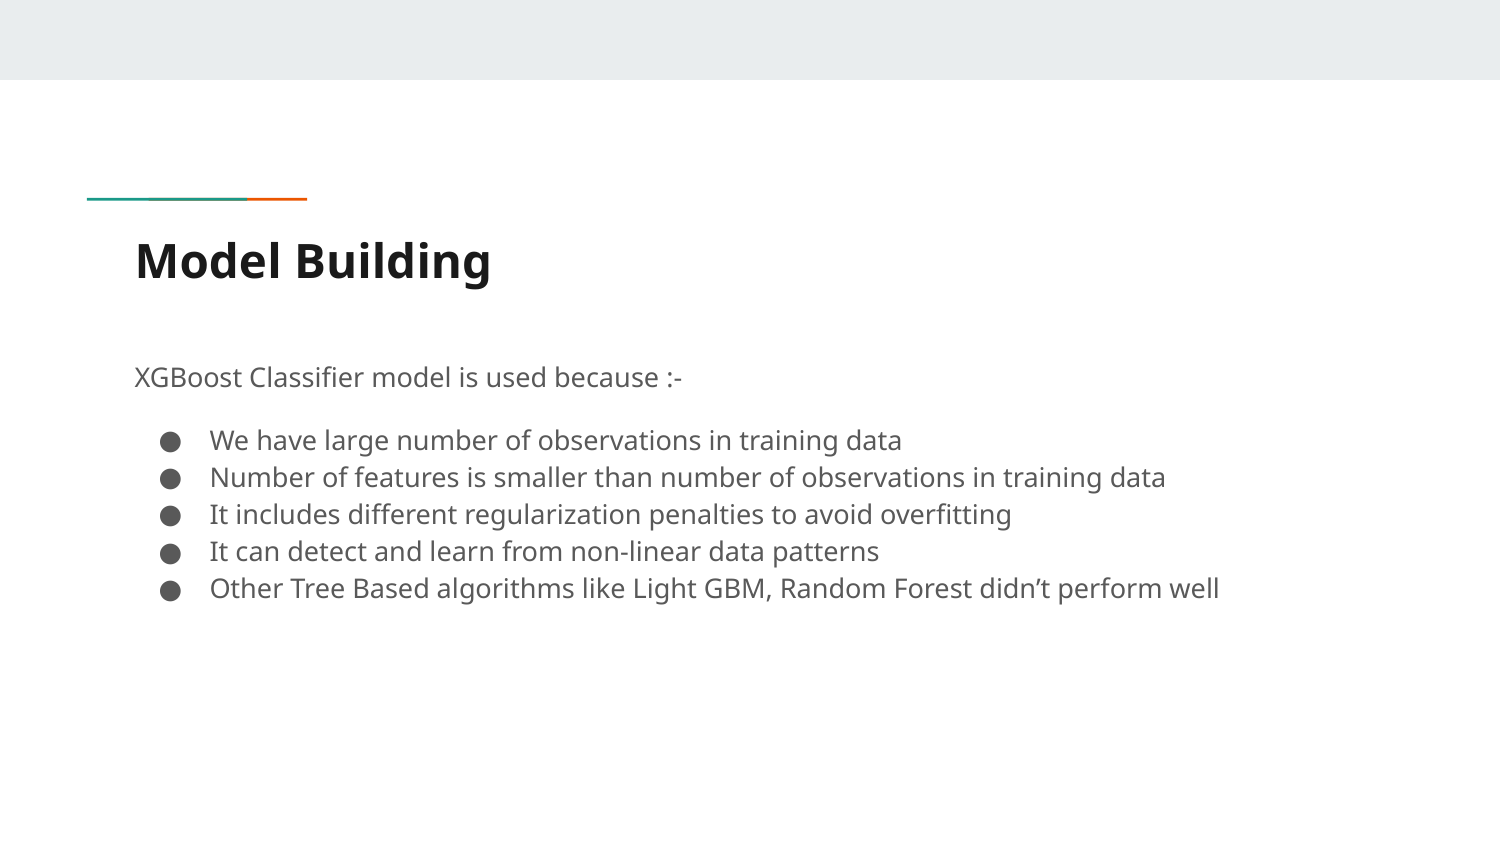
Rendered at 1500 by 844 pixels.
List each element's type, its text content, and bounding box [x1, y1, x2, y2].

list XGBoost Classifier model is used because :- We have large number of observations in training data Number of features is smaller than number of observations in training data It includes different regularization penalties to avoid overfitting It can detect and learn from non-linear data patterns Other Tree Based algorithms like Light GBM, Random Forest didn’t perform well [119, 341, 1381, 712]
title Model Building [119, 216, 1381, 305]
